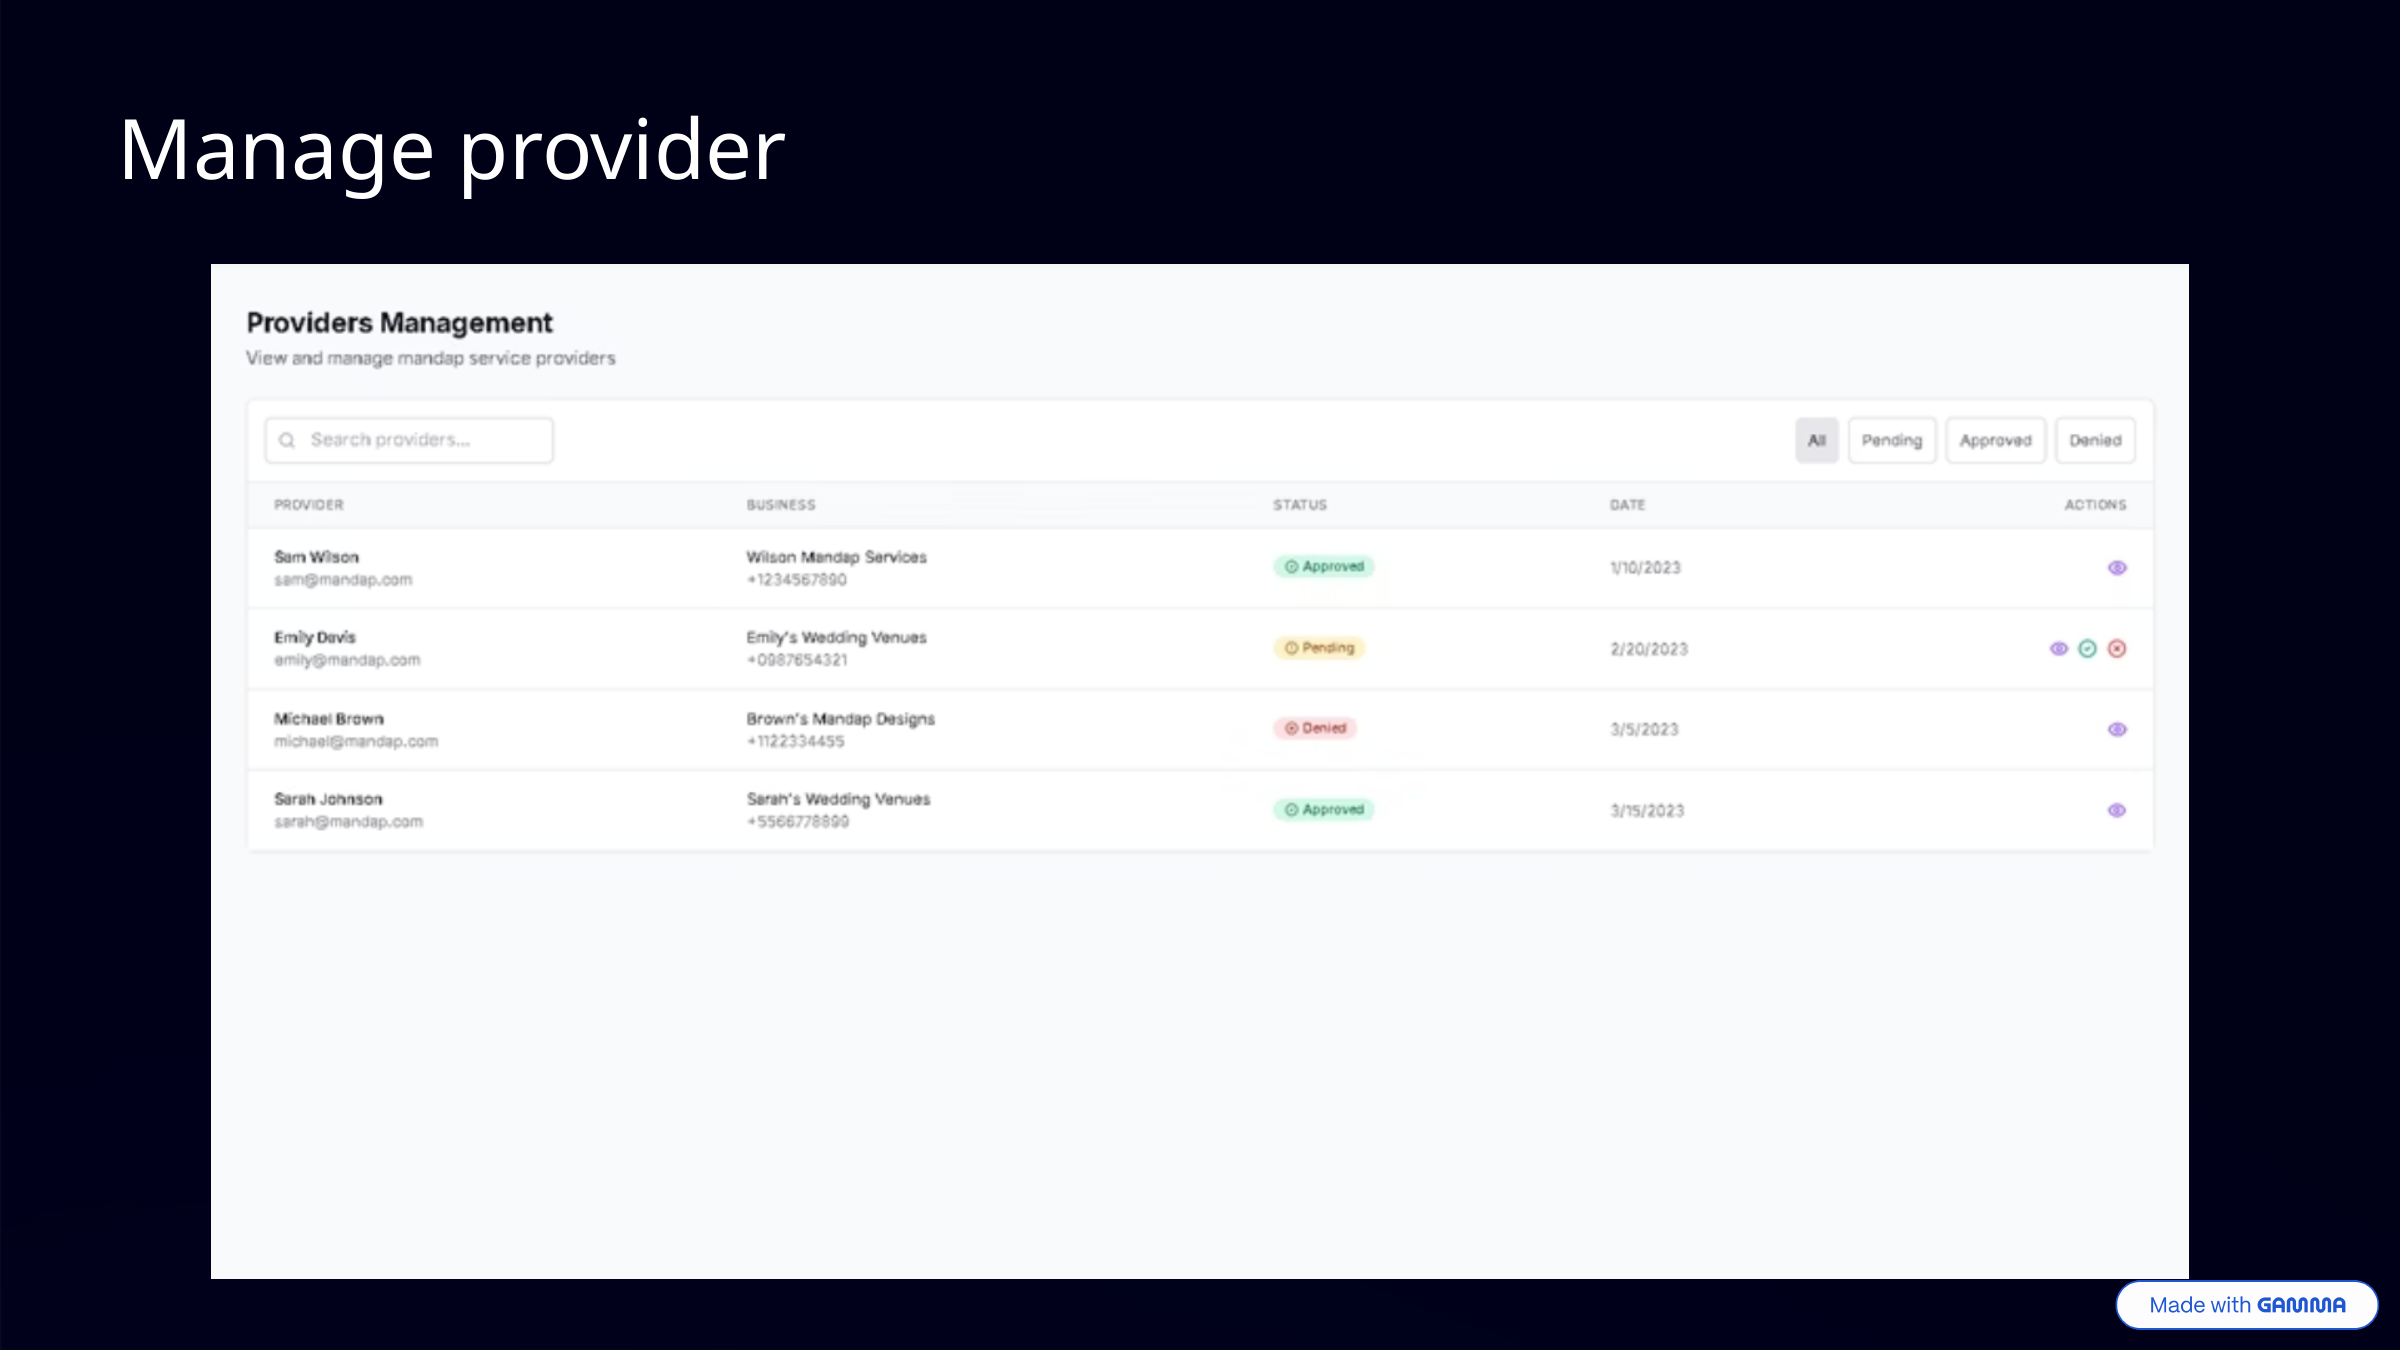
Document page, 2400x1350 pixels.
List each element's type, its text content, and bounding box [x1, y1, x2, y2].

picture [211, 264, 2389, 1339]
text_box Manage provider [117, 92, 960, 198]
